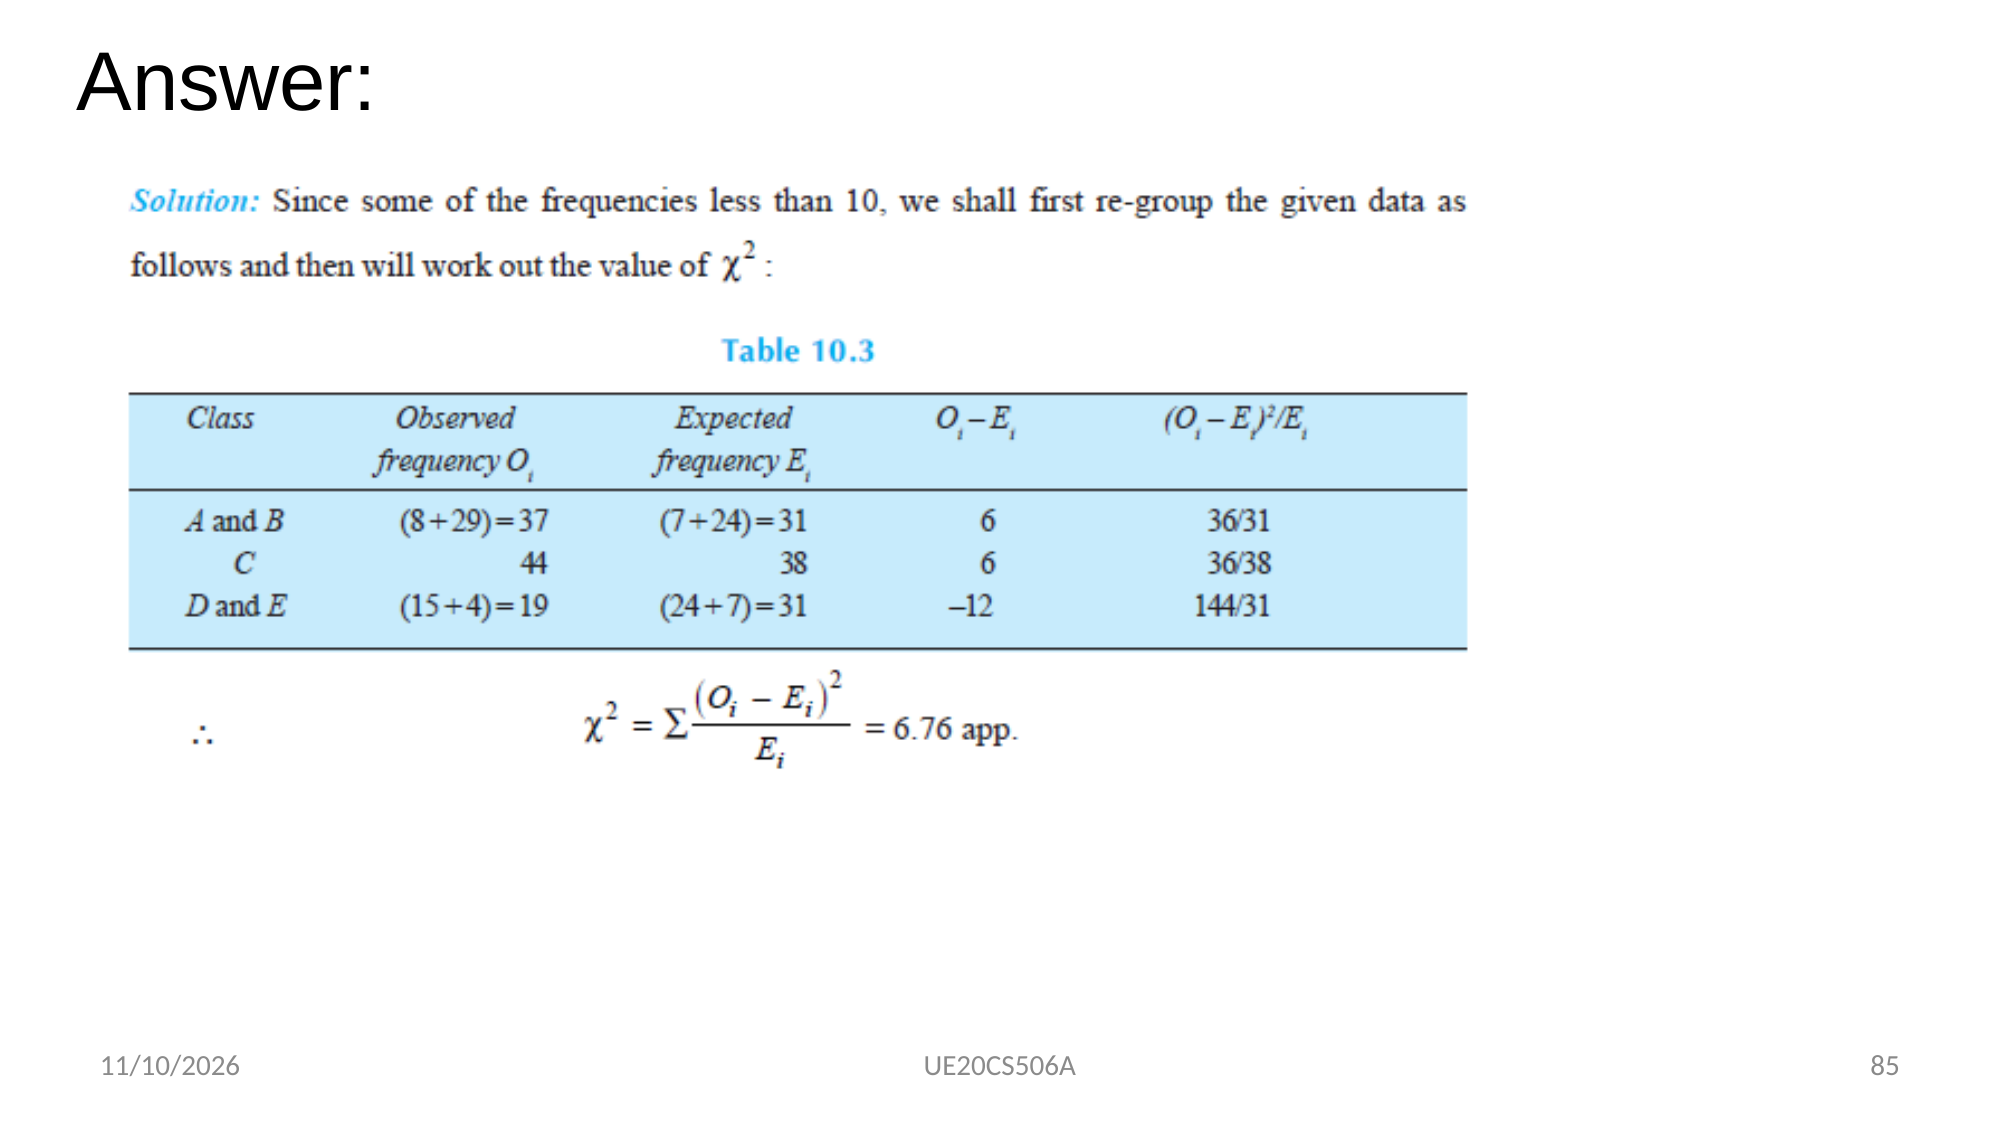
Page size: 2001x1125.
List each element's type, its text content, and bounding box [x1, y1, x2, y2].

picture [124, 174, 1488, 778]
text_box 10/11/22 [99, 1046, 560, 1103]
text_box Answer: [75, 24, 875, 127]
text_box 85 [1440, 1046, 1900, 1103]
text_box UE20CS506A [679, 1046, 1320, 1092]
